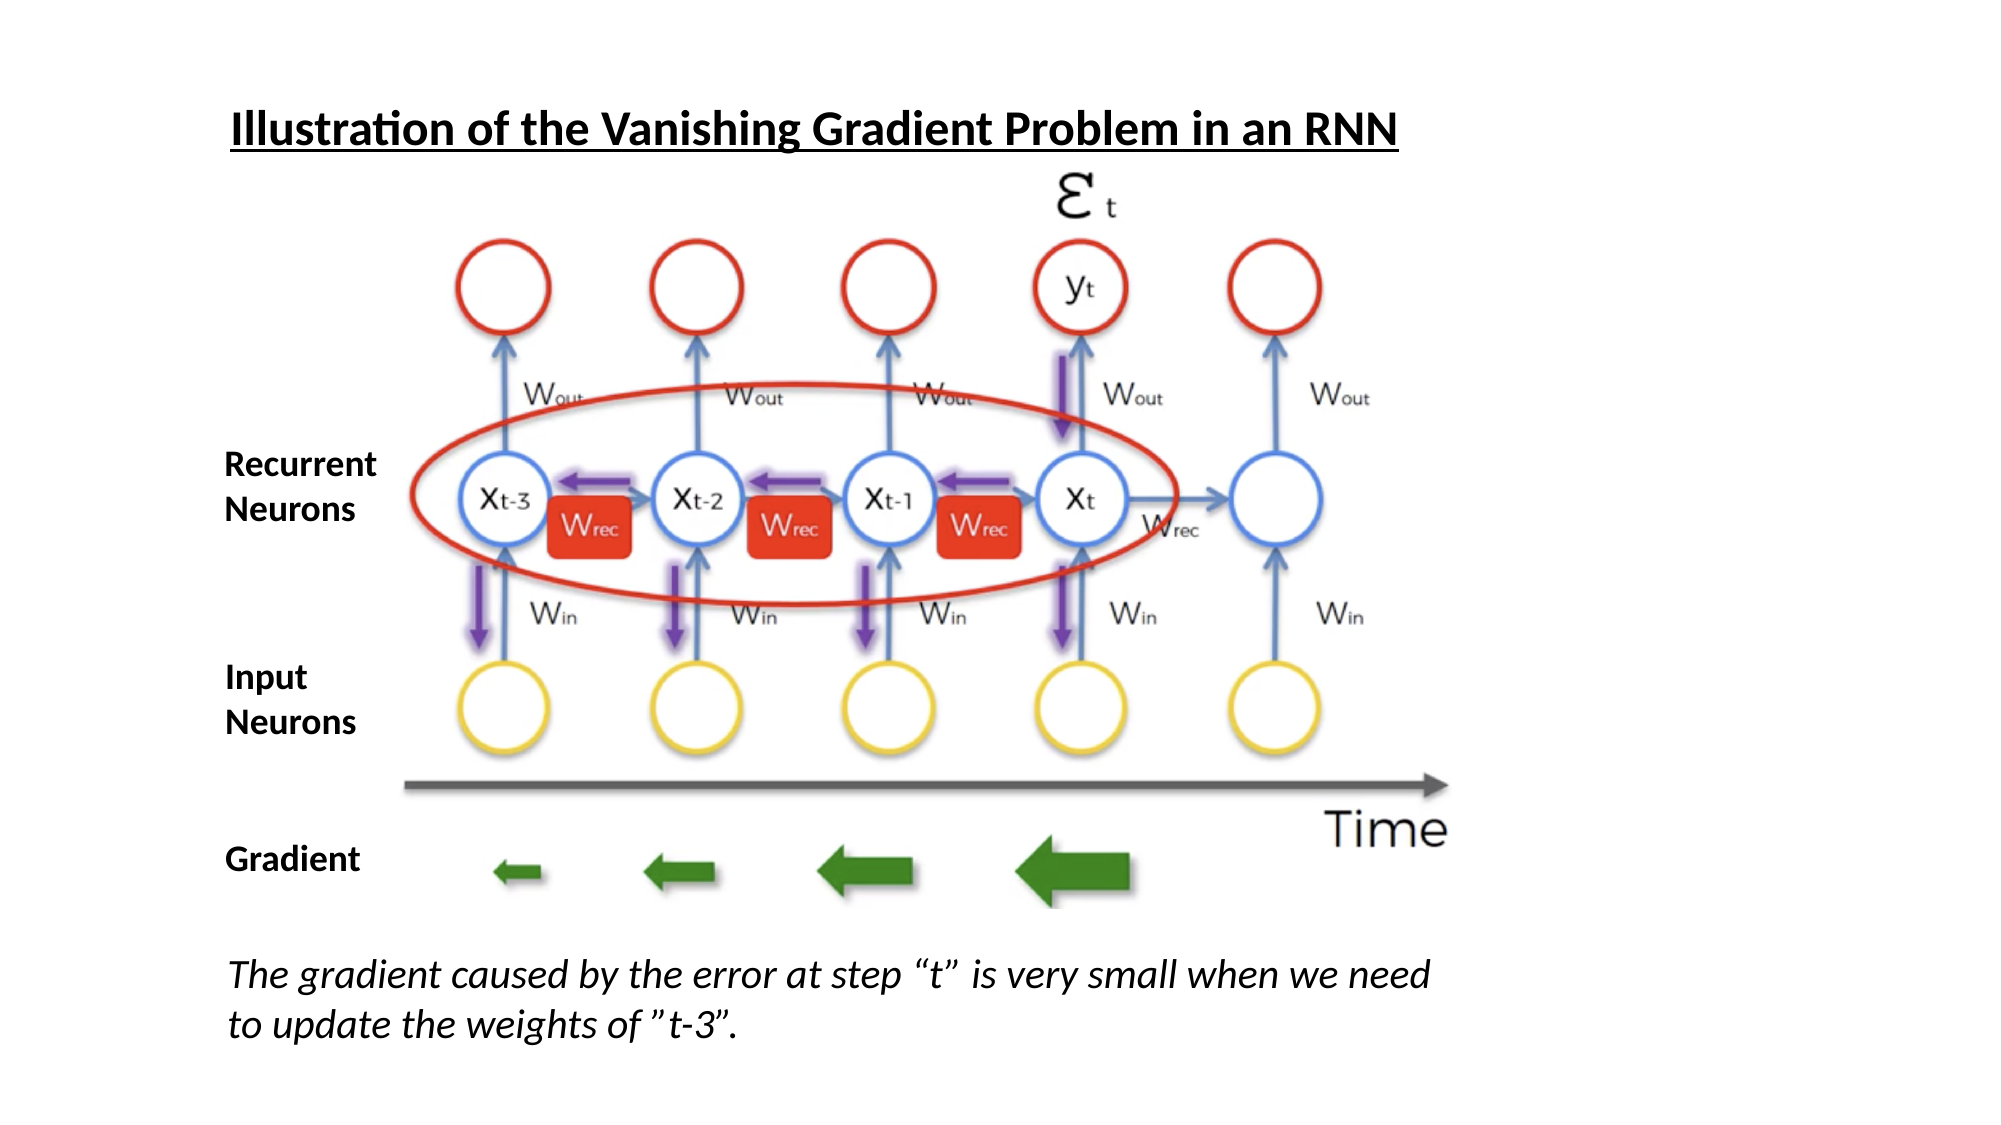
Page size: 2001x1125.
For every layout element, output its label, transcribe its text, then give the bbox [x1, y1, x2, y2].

text_box Gradient [210, 826, 376, 886]
text_box Recurrent Neurons [209, 431, 398, 537]
picture [398, 167, 1454, 909]
text_box Input Neurons [210, 644, 372, 749]
text_box The gradient caused by the error at step “t” is very small when we need to update the weights of ”t-3”. [212, 939, 1448, 1054]
text_box Illustration of the Vanishing Gradient Problem in an RNN [215, 88, 1415, 164]
